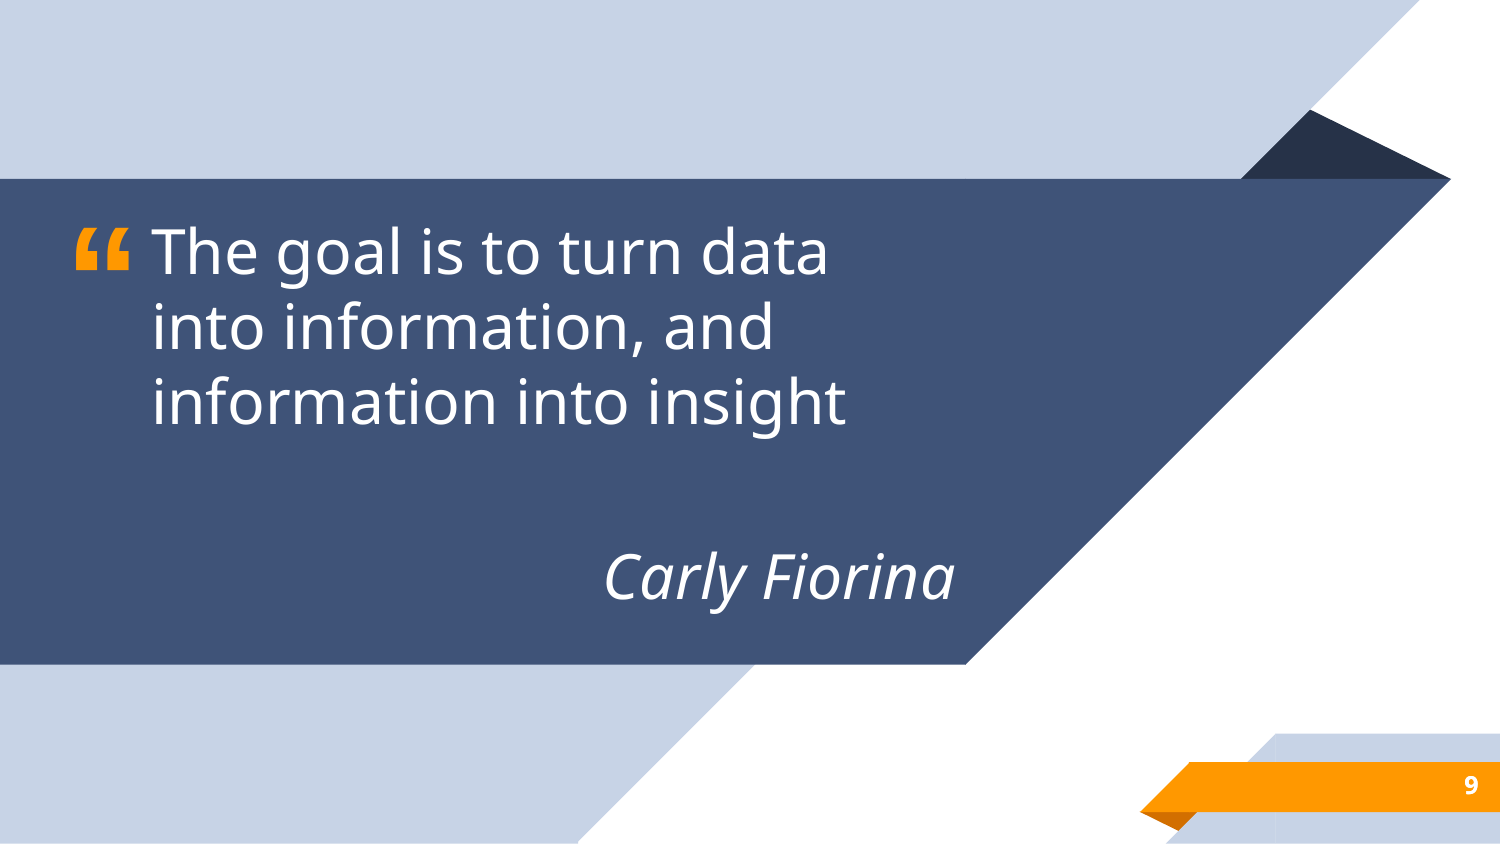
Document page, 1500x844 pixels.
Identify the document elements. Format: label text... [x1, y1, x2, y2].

list The goal is to turn data into information, and information into insight Carly Fiorina [136, 197, 972, 648]
slide_number 9 [1249, 760, 1494, 813]
